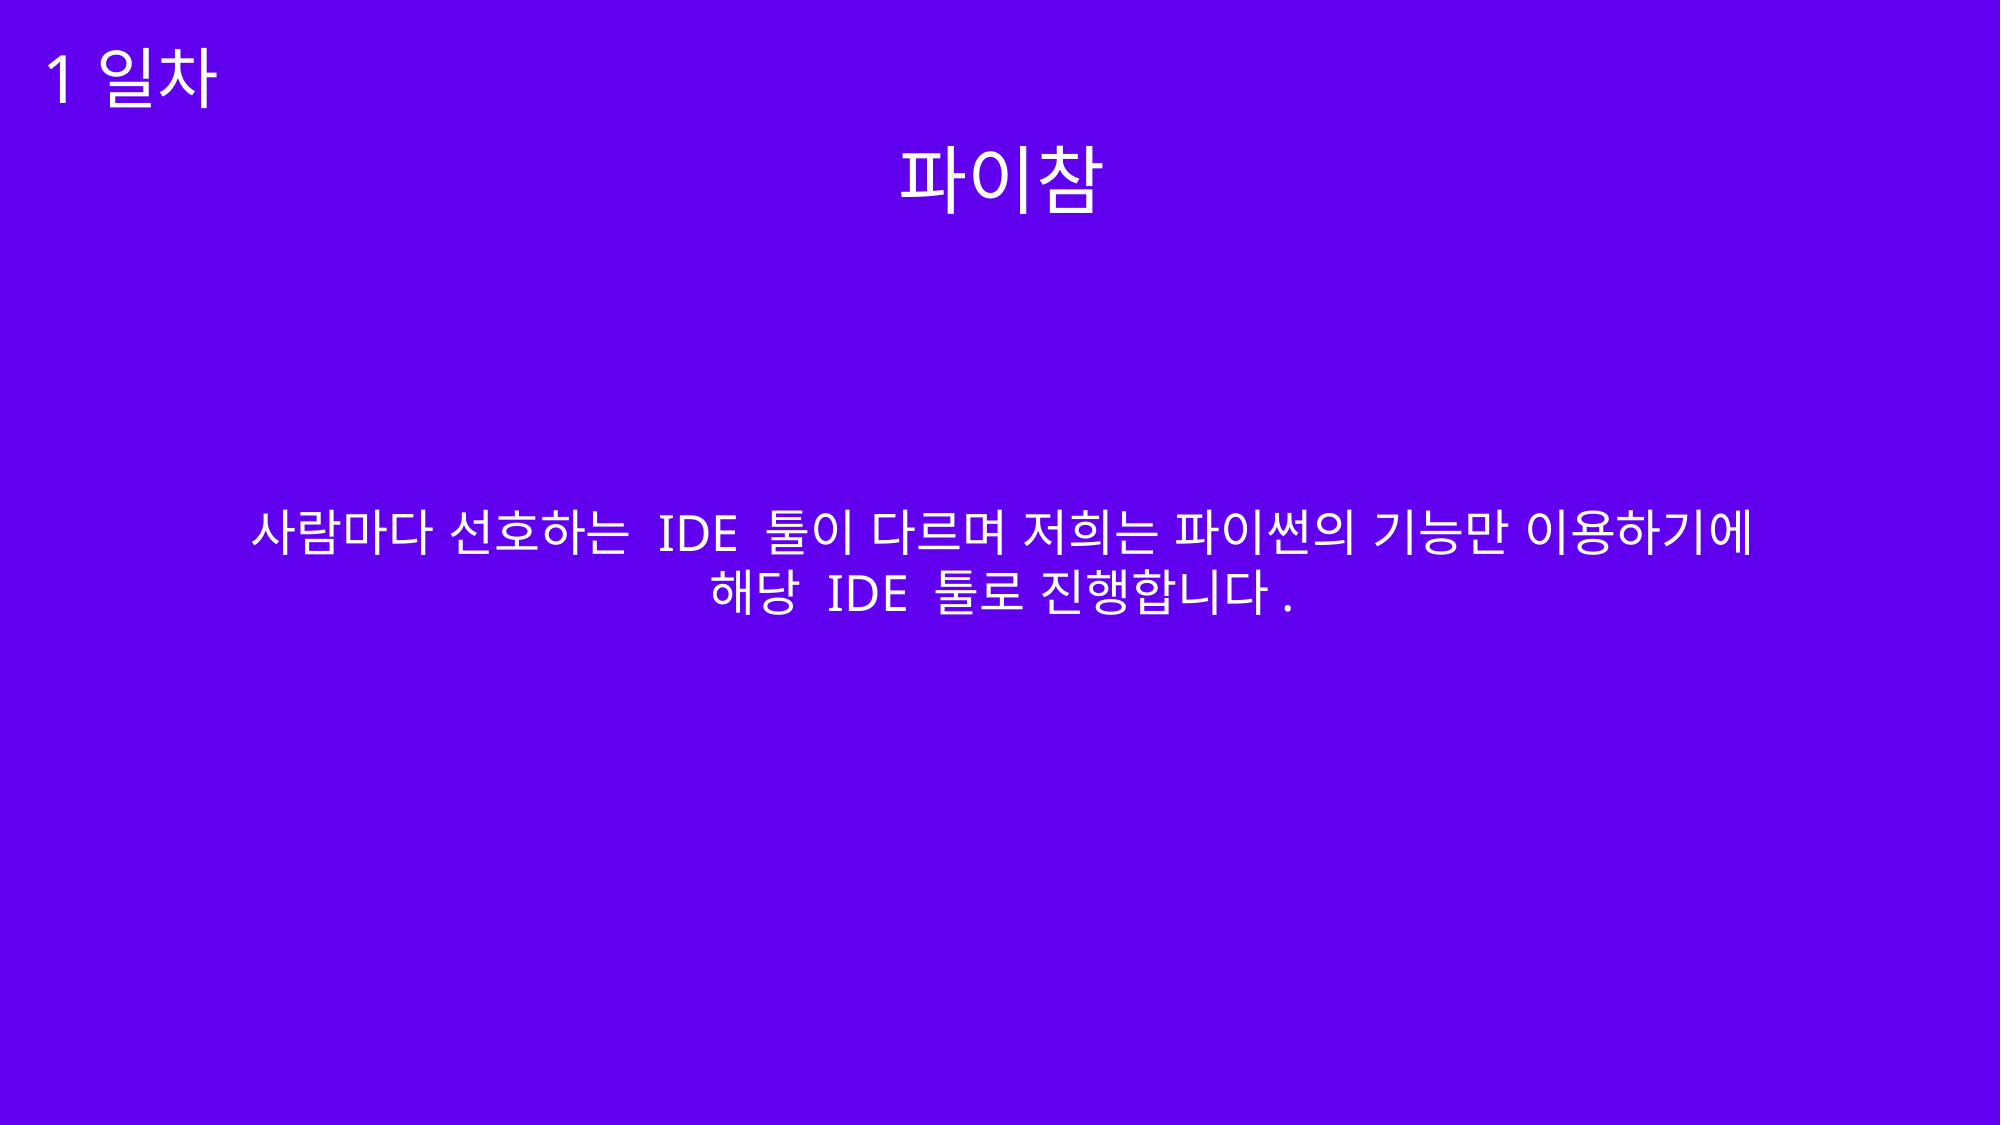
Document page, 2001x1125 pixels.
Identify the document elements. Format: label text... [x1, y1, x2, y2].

text_box 파이참 [883, 125, 1121, 231]
text_box 사람마다 선호하는 IDE 툴이 다르며 저희는 파이썬의 기능만 이용하기에 해당 IDE 툴로 진행합니다. [235, 494, 1770, 629]
text_box 1일차 [27, 29, 235, 125]
